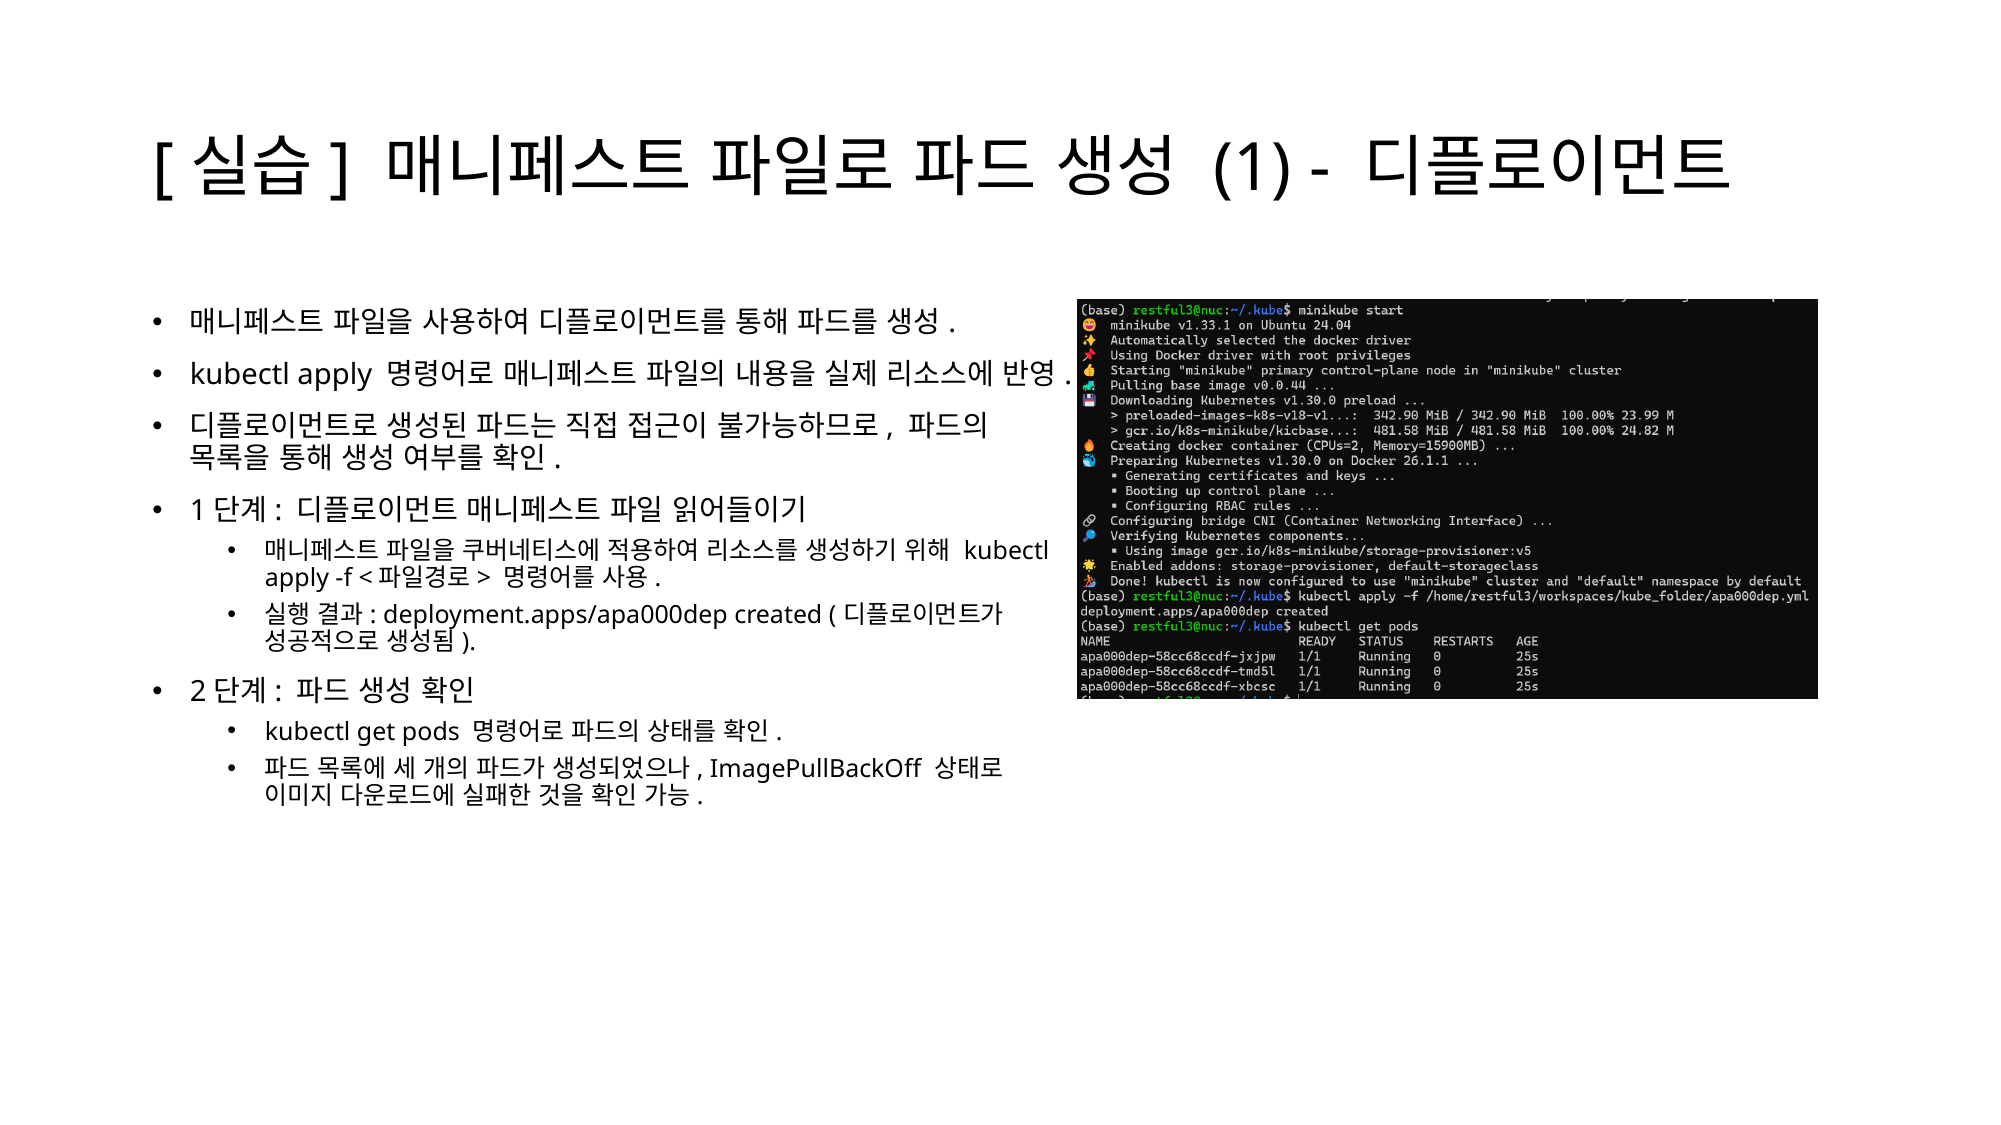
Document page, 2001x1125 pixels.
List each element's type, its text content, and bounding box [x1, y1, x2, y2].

picture [1076, 298, 1819, 699]
title [실습] 매니페스트 파일로 파드 생성 (1) - 디플로이먼트 [137, 59, 1863, 278]
list 매니페스트 파일을 사용하여 디플로이먼트를 통해 파드를 생성. kubectl apply 명령어로 매니페스트 파일의 내용을 실제 리소스에 반영. 디플로이먼트로 생성된 파드는 직접 접근이 불가능하므로, 파드의 목록을 통해 생성 여부를 확인. 1단계: 디플로이먼트 매니페스트 파일 읽어들이기 매니페스트 파일을 쿠버네티스에 적용하여 리소스를 생성하기 위해 kubectl apply -f <파일경로> 명령어를 사용. 실행 결과: deployment.apps/apa000dep created (디플로이먼트가 성공적으로 생성됨). 2단계: 파드 생성 확인 kubectl get pods 명령어로 파드의 상태를 확인. 파드 목록에 세 개의 파드가 생성되었으나, ImagePullBackOff 상태로 이미지 다운로드에 실패한 것을 확인 가능. [137, 299, 1078, 1014]
